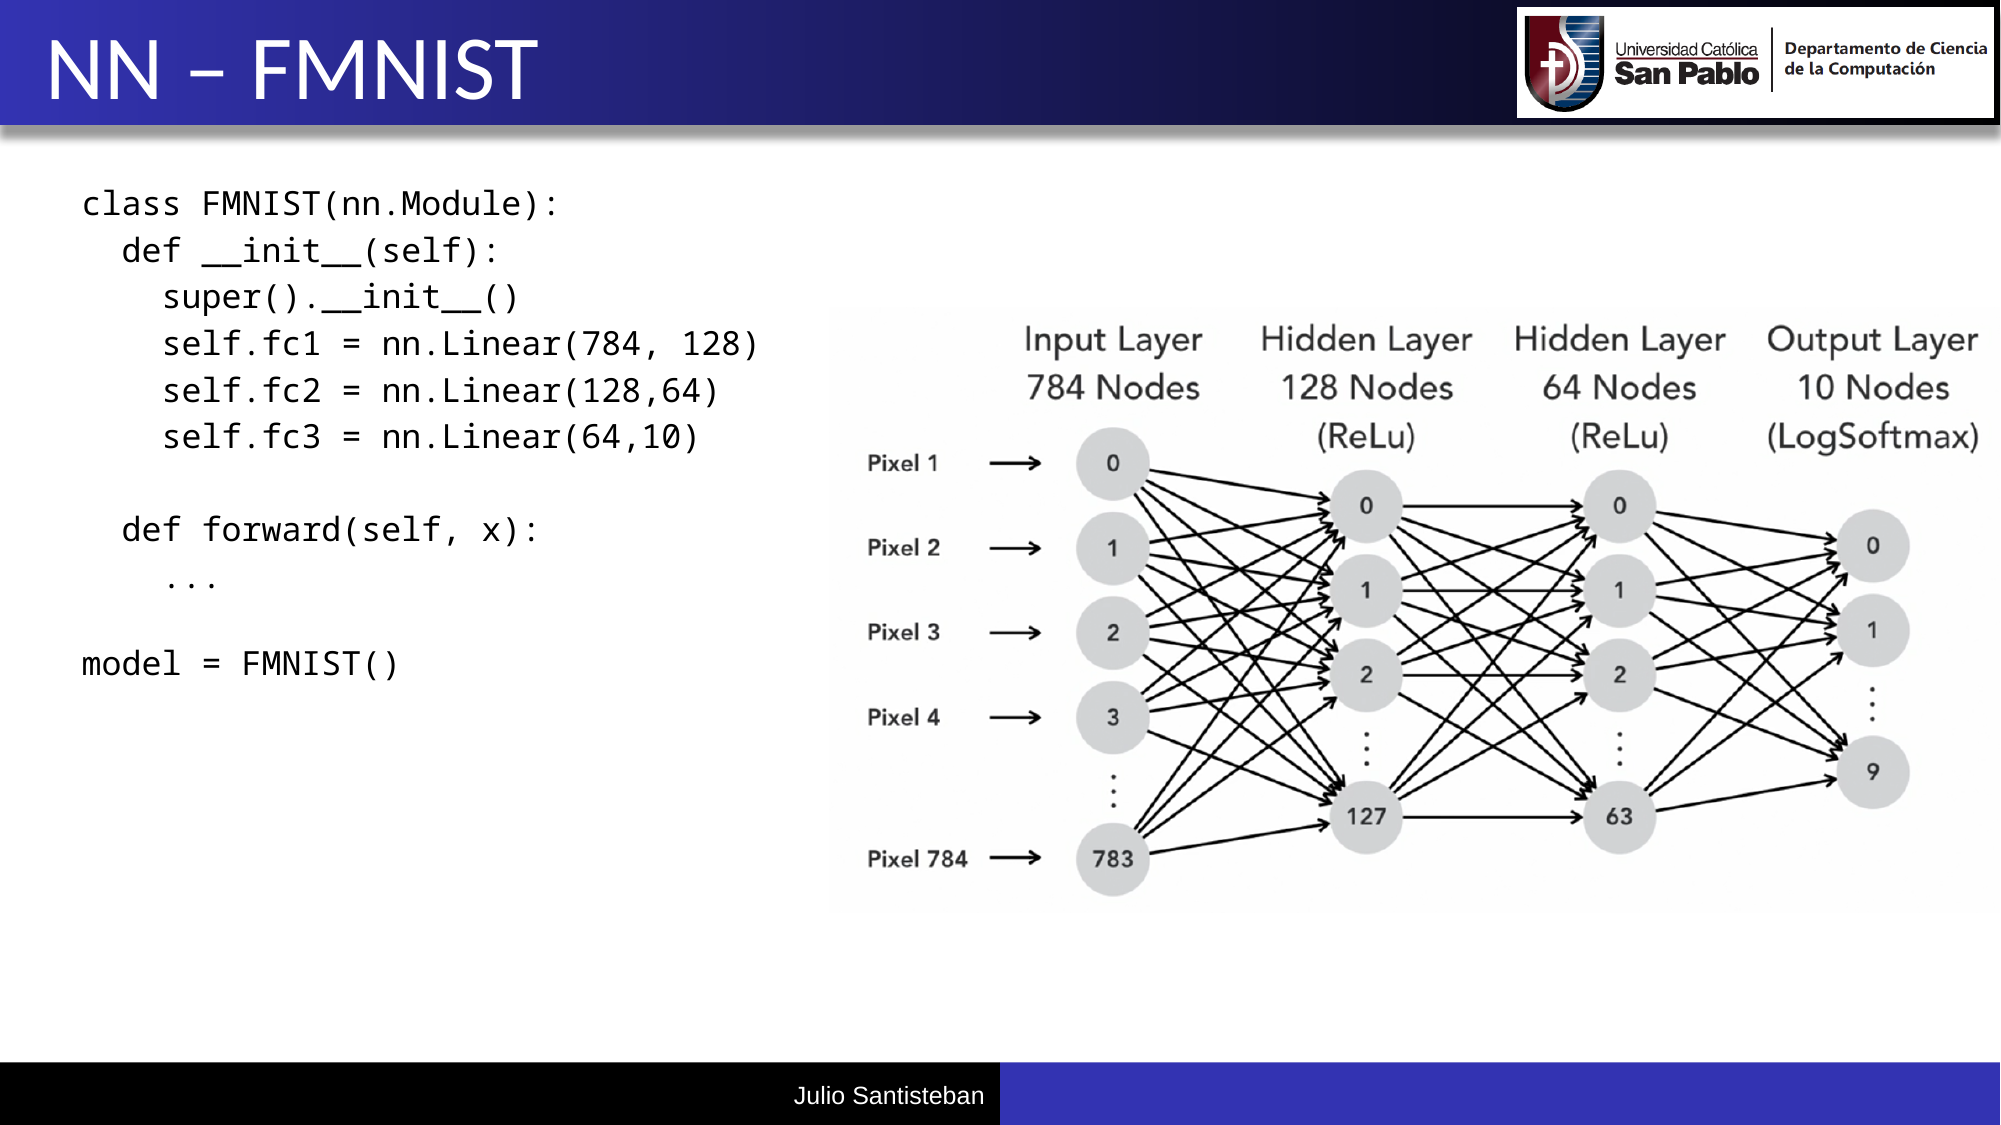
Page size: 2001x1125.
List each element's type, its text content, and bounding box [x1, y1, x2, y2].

list class FMNIST(nn.Module): def __init__(self): super().__init__() self.fc1 = nn.Linear(784, 128) self.fc2 = nn.Linear(128,64) self.fc3 = nn.Linear(64,10) def forward(self, x): ... model = FMNIST() [66, 174, 1901, 1006]
picture [1951, 7, 1994, 118]
picture [829, 306, 2000, 913]
title NN – FMNIST [0, 0, 1951, 126]
